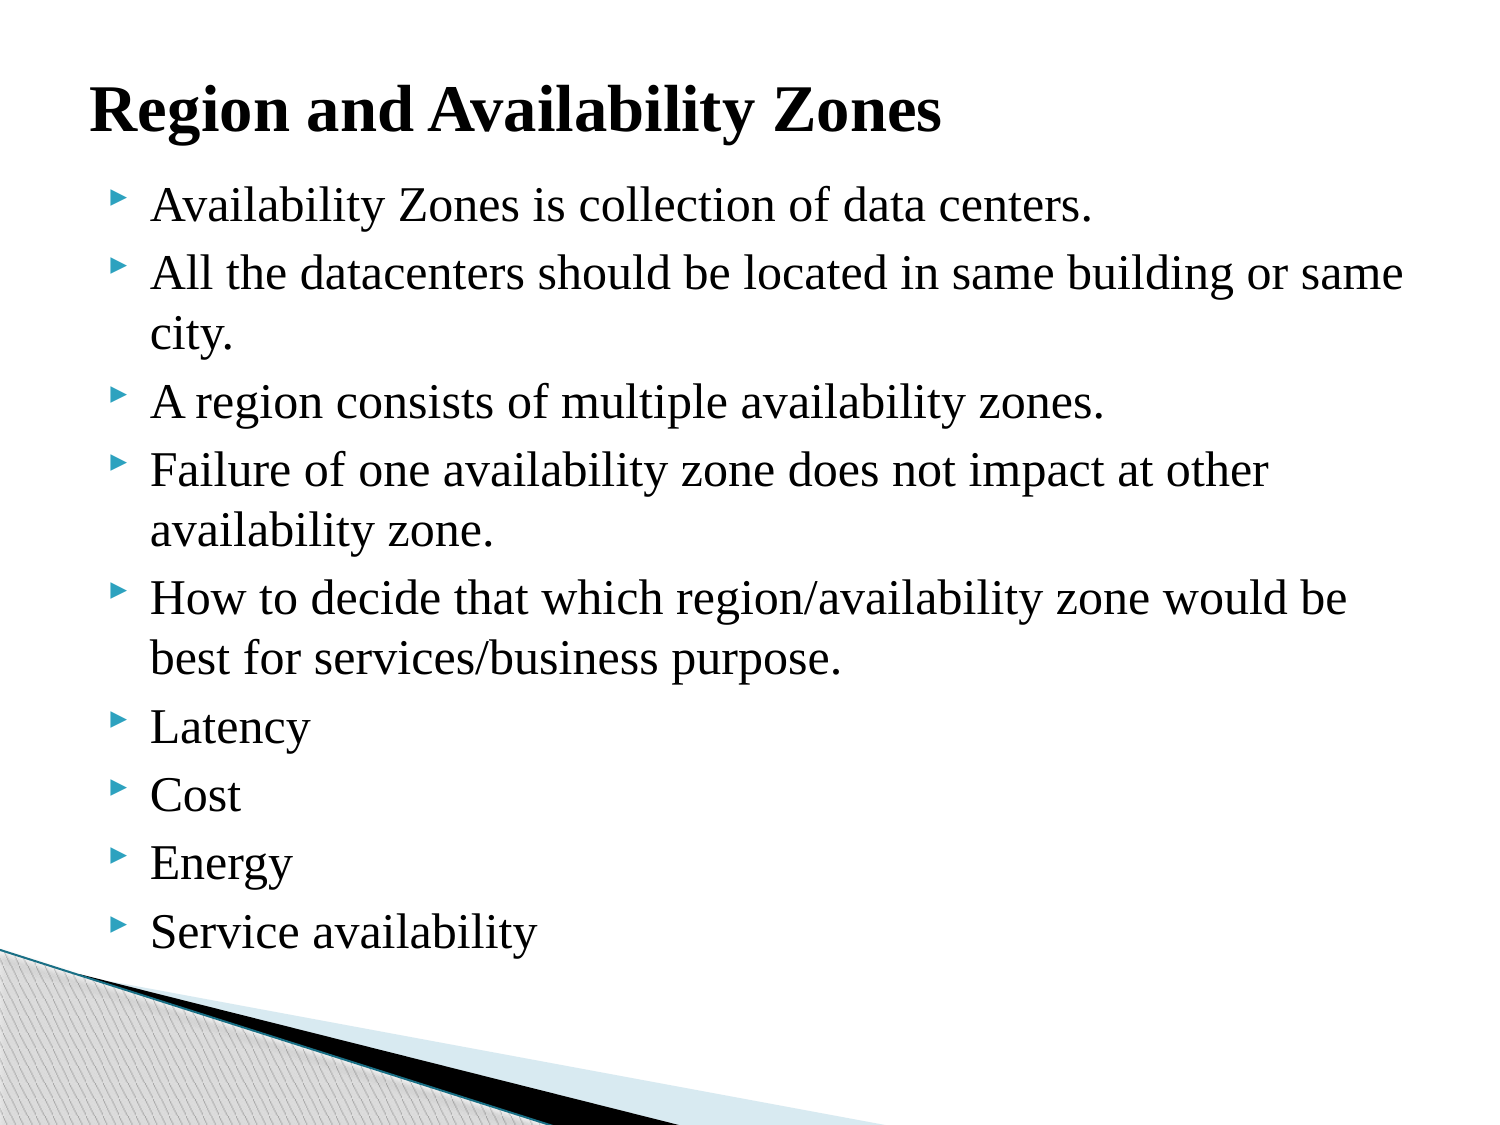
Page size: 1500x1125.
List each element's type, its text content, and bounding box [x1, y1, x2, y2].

list Availability Zones is collection of data centers. All the datacenters should be located in same building or same city. A region consists of multiple availability zones. Failure of one availability zone does not impact at other availability zone. How to decide that which region/availability zone would be best for services/business purpose. Latency Cost Energy Service availability [75, 164, 1425, 1079]
title Region and Availability Zones [75, 45, 1425, 164]
